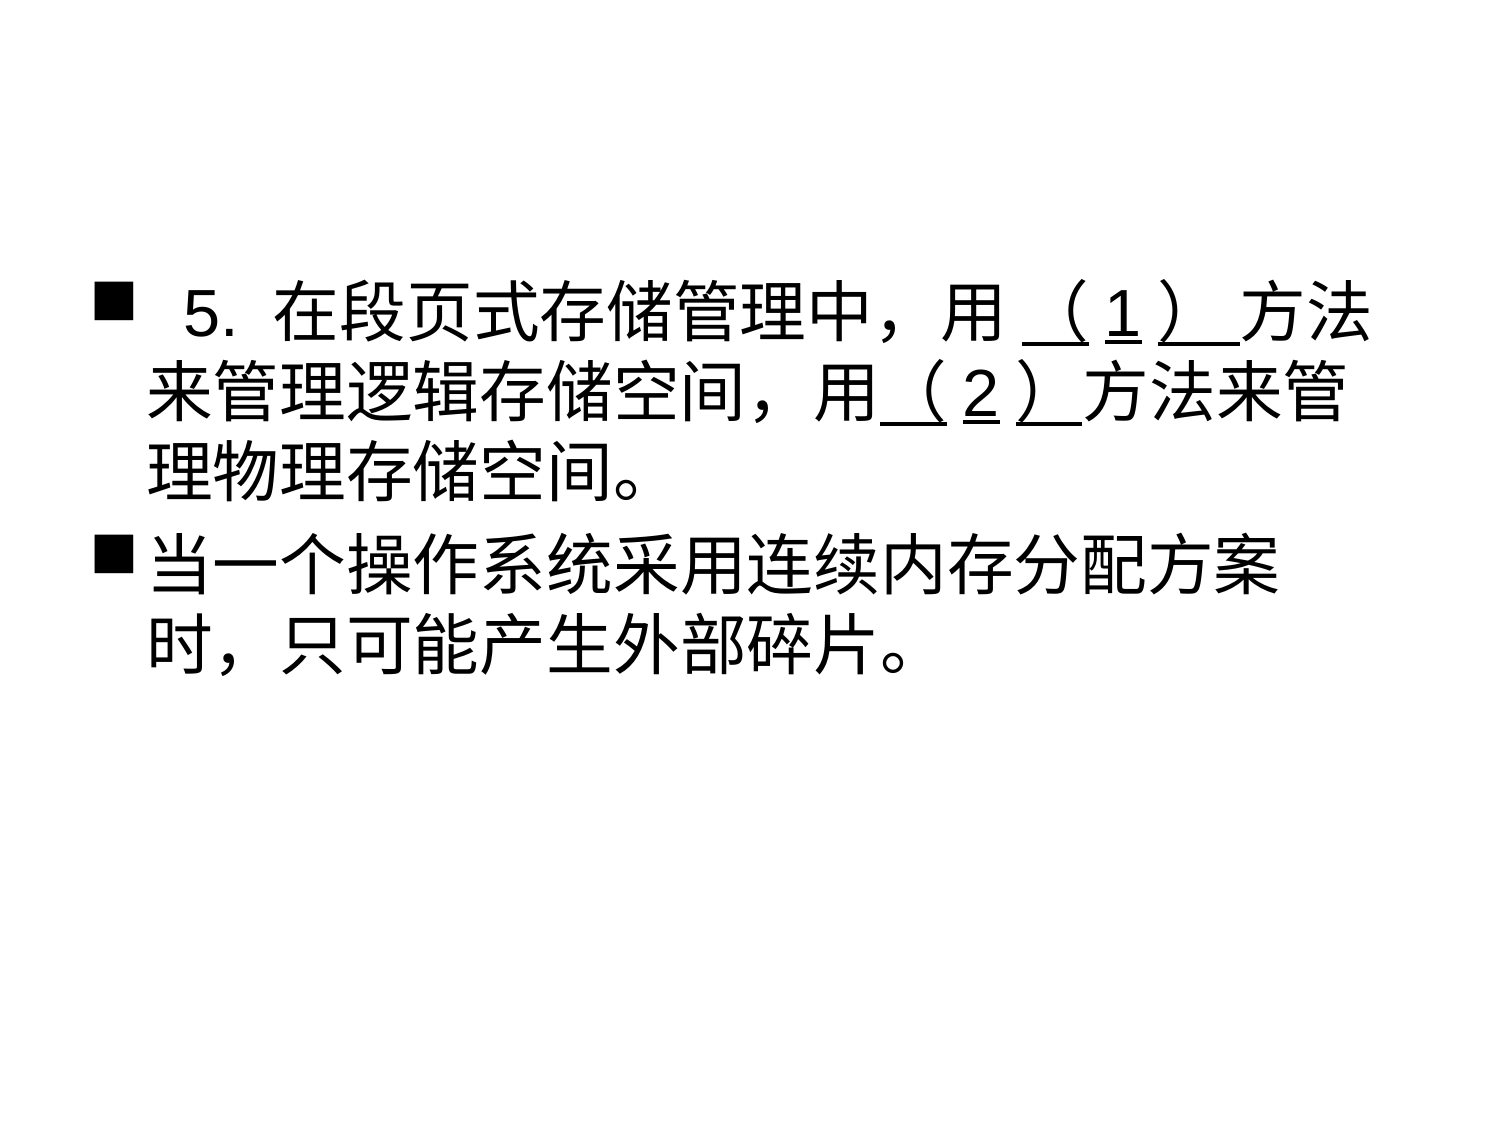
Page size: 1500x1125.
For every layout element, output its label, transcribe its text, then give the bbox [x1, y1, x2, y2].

list 5. 在段页式存储管理中，用 （1） 方法来管理逻辑存储空间，用（2）方法来管理物理存储空间。 当一个操作系统采用连续内存分配方案时，只可能产生外部碎片。 [74, 262, 1426, 1006]
